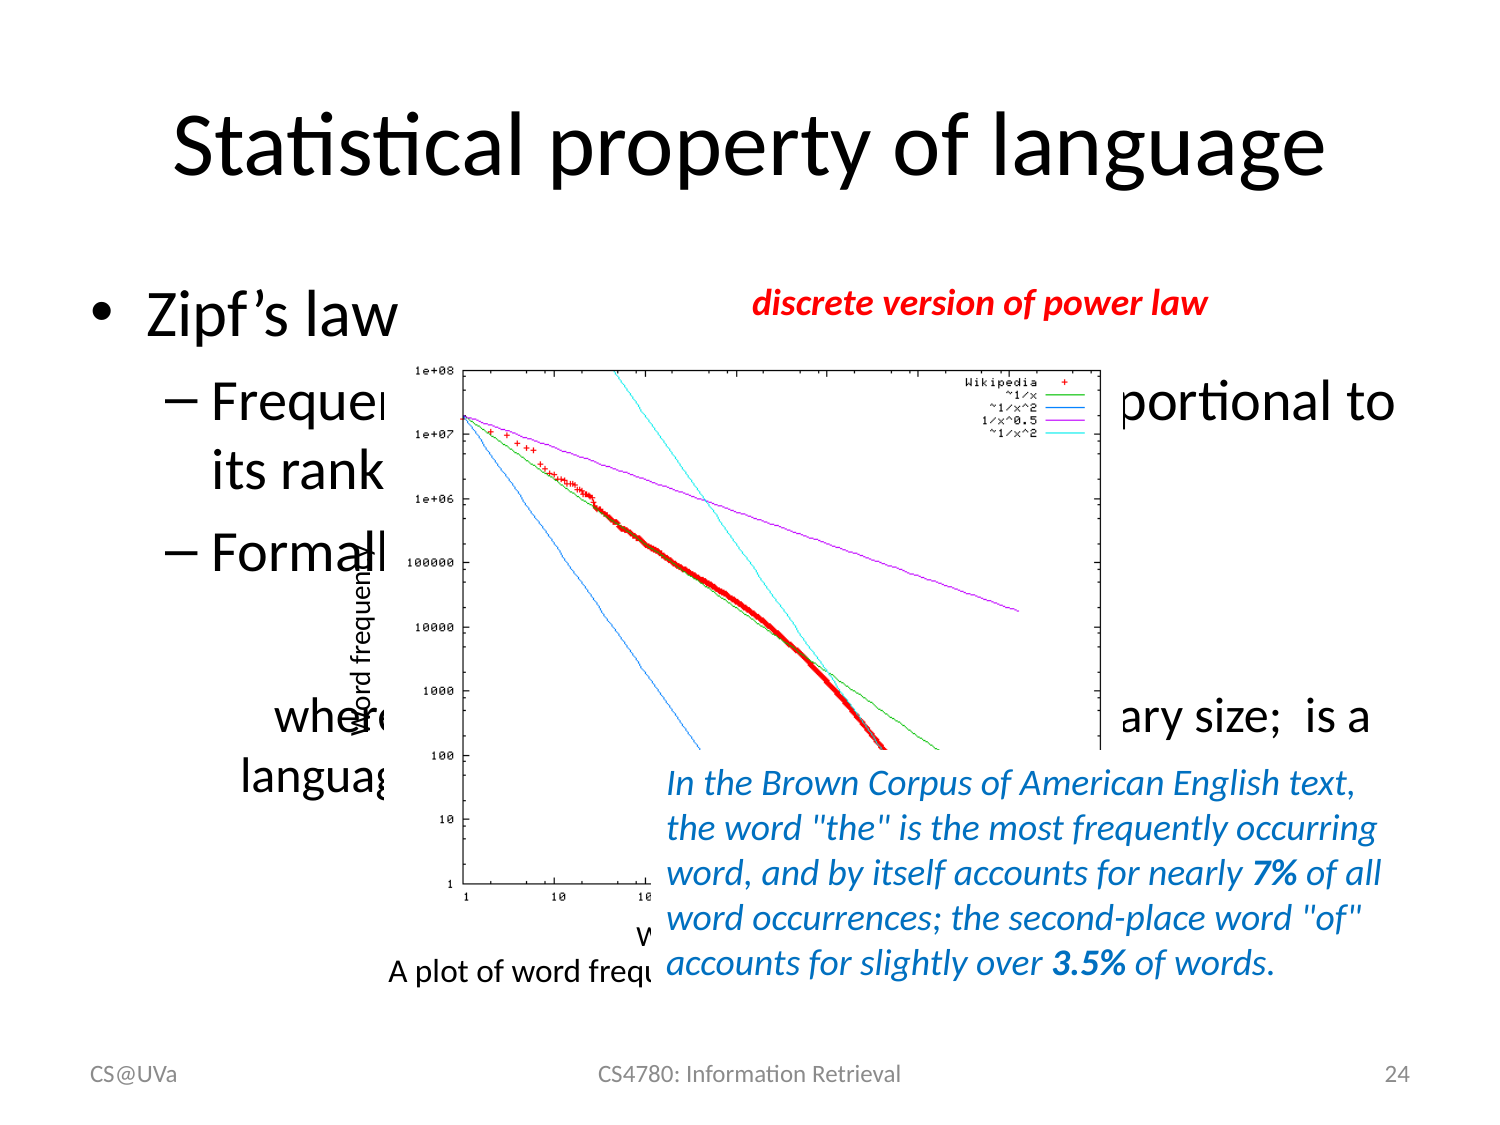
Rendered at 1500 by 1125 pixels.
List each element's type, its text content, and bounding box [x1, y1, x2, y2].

slide_number 24 [1074, 1042, 1425, 1103]
text_box In the Brown Corpus of American English text, the word "the" is the most frequently occurring word, and by itself accounts for nearly 7% of all word occurrences; the second-place word "of" accounts for slightly over 3.5% of words. [1253, 750, 1402, 991]
footer CS4780: Information Retrieval [512, 1042, 988, 1103]
title Statistical property of language [75, 45, 1425, 233]
text_box discrete version of power law [737, 270, 1275, 330]
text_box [333, 355, 1249, 998]
slide_number CS@UVa [75, 1042, 425, 1103]
